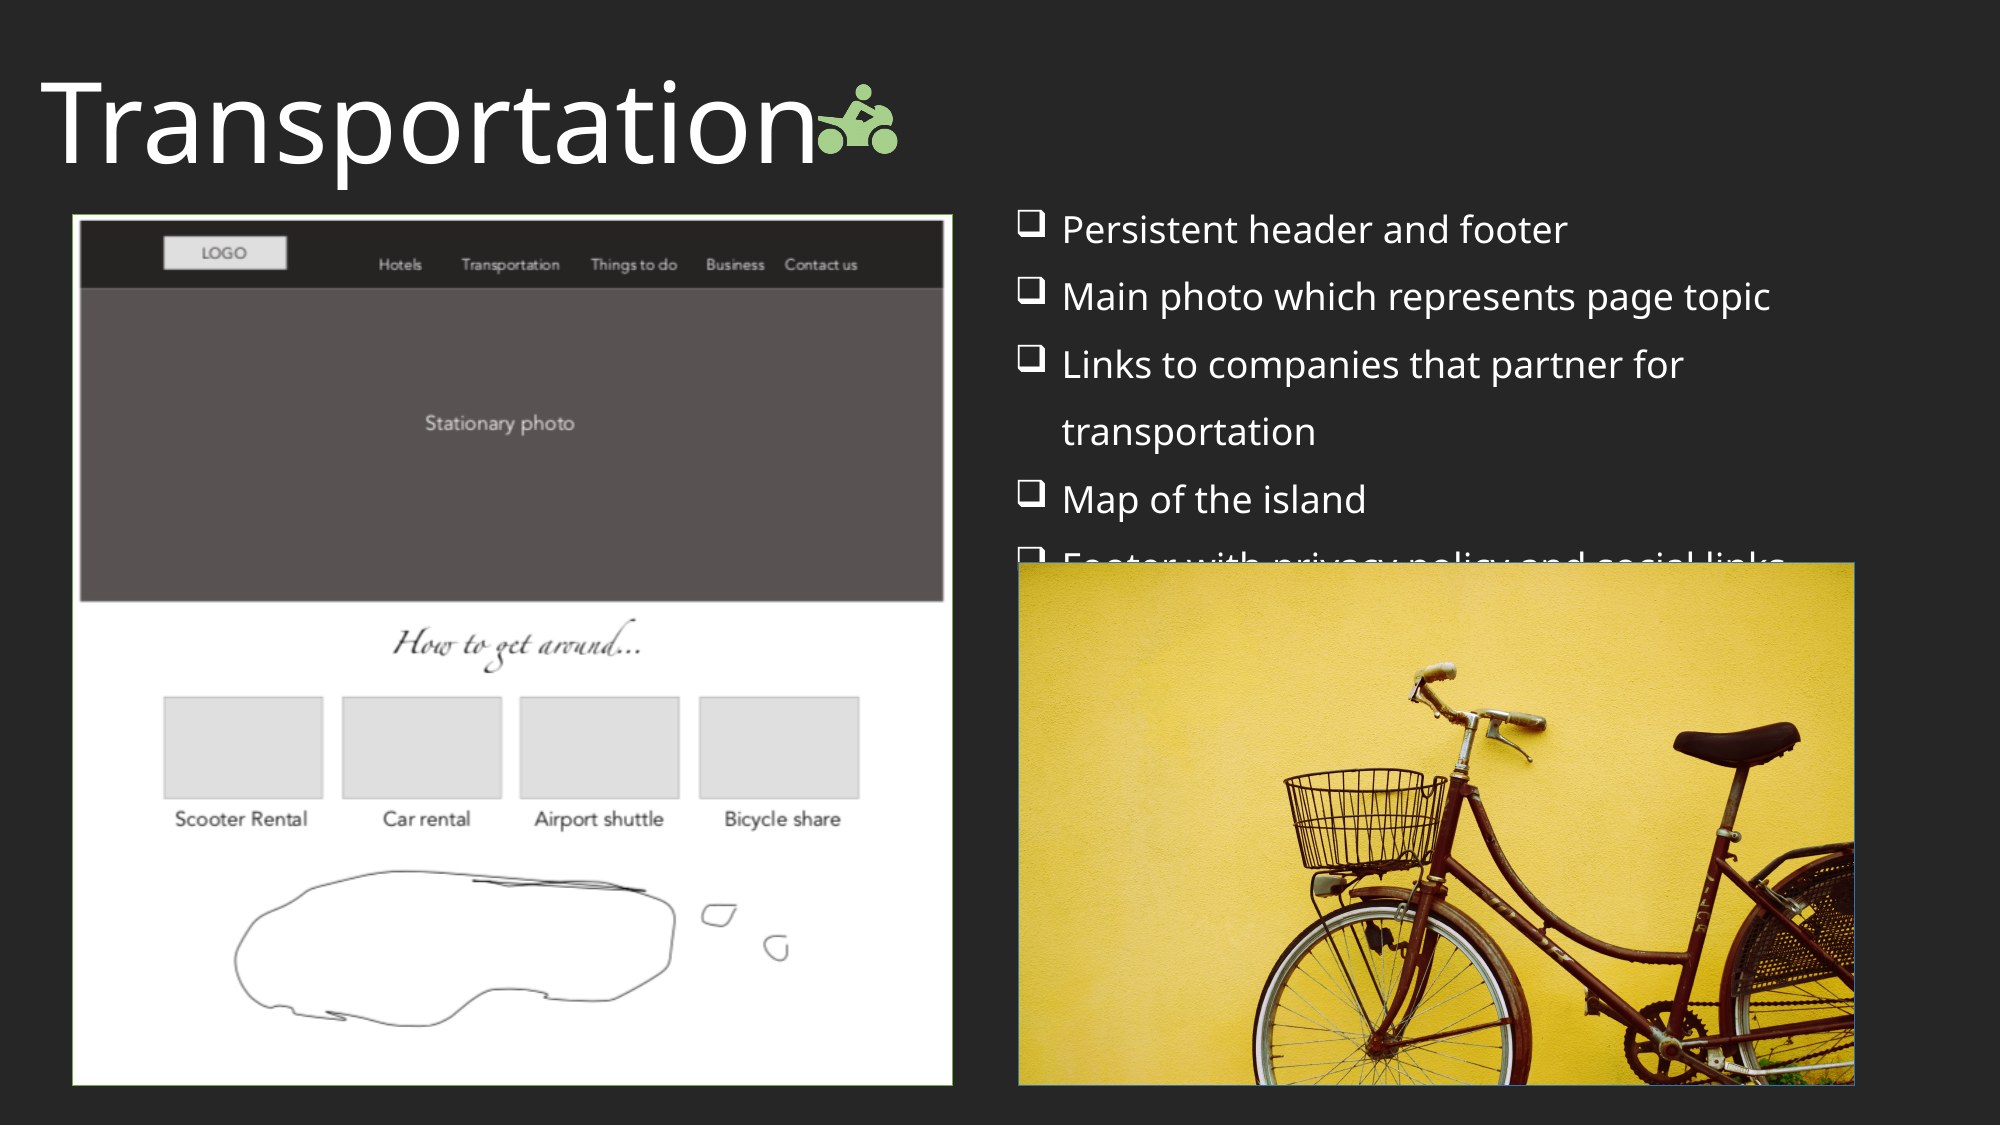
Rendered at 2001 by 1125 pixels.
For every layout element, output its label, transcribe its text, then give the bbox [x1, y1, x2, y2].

text_box Transportation [25, 43, 838, 193]
picture [72, 214, 953, 1086]
picture [801, 63, 914, 175]
picture [1018, 562, 1855, 1086]
text_box Persistent header and footer Main photo which represents page topic Links to companies that partner for transportation Map of the island Footer with privacy policy and social links [999, 175, 1928, 596]
